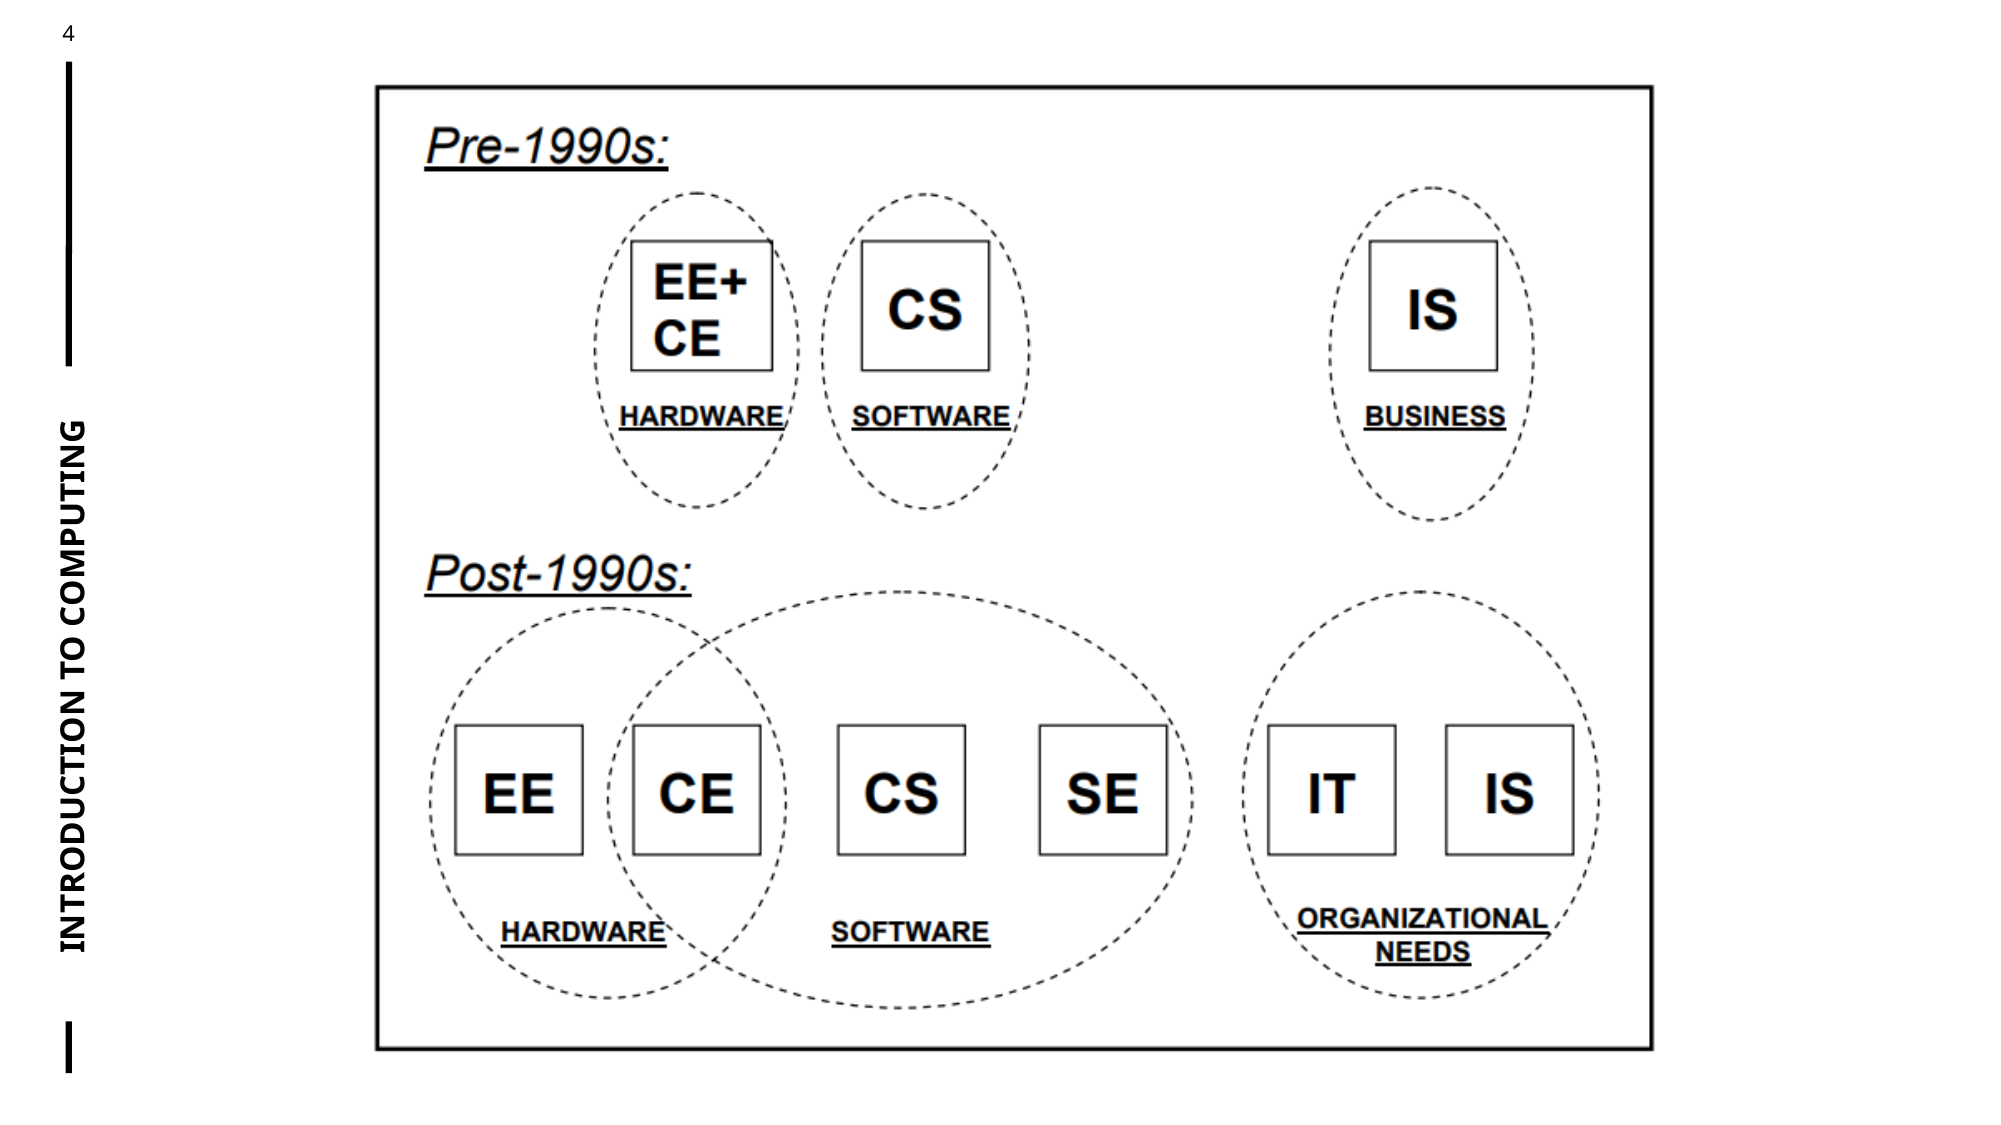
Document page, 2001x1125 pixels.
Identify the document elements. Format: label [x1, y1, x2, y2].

picture [347, 62, 1683, 1063]
